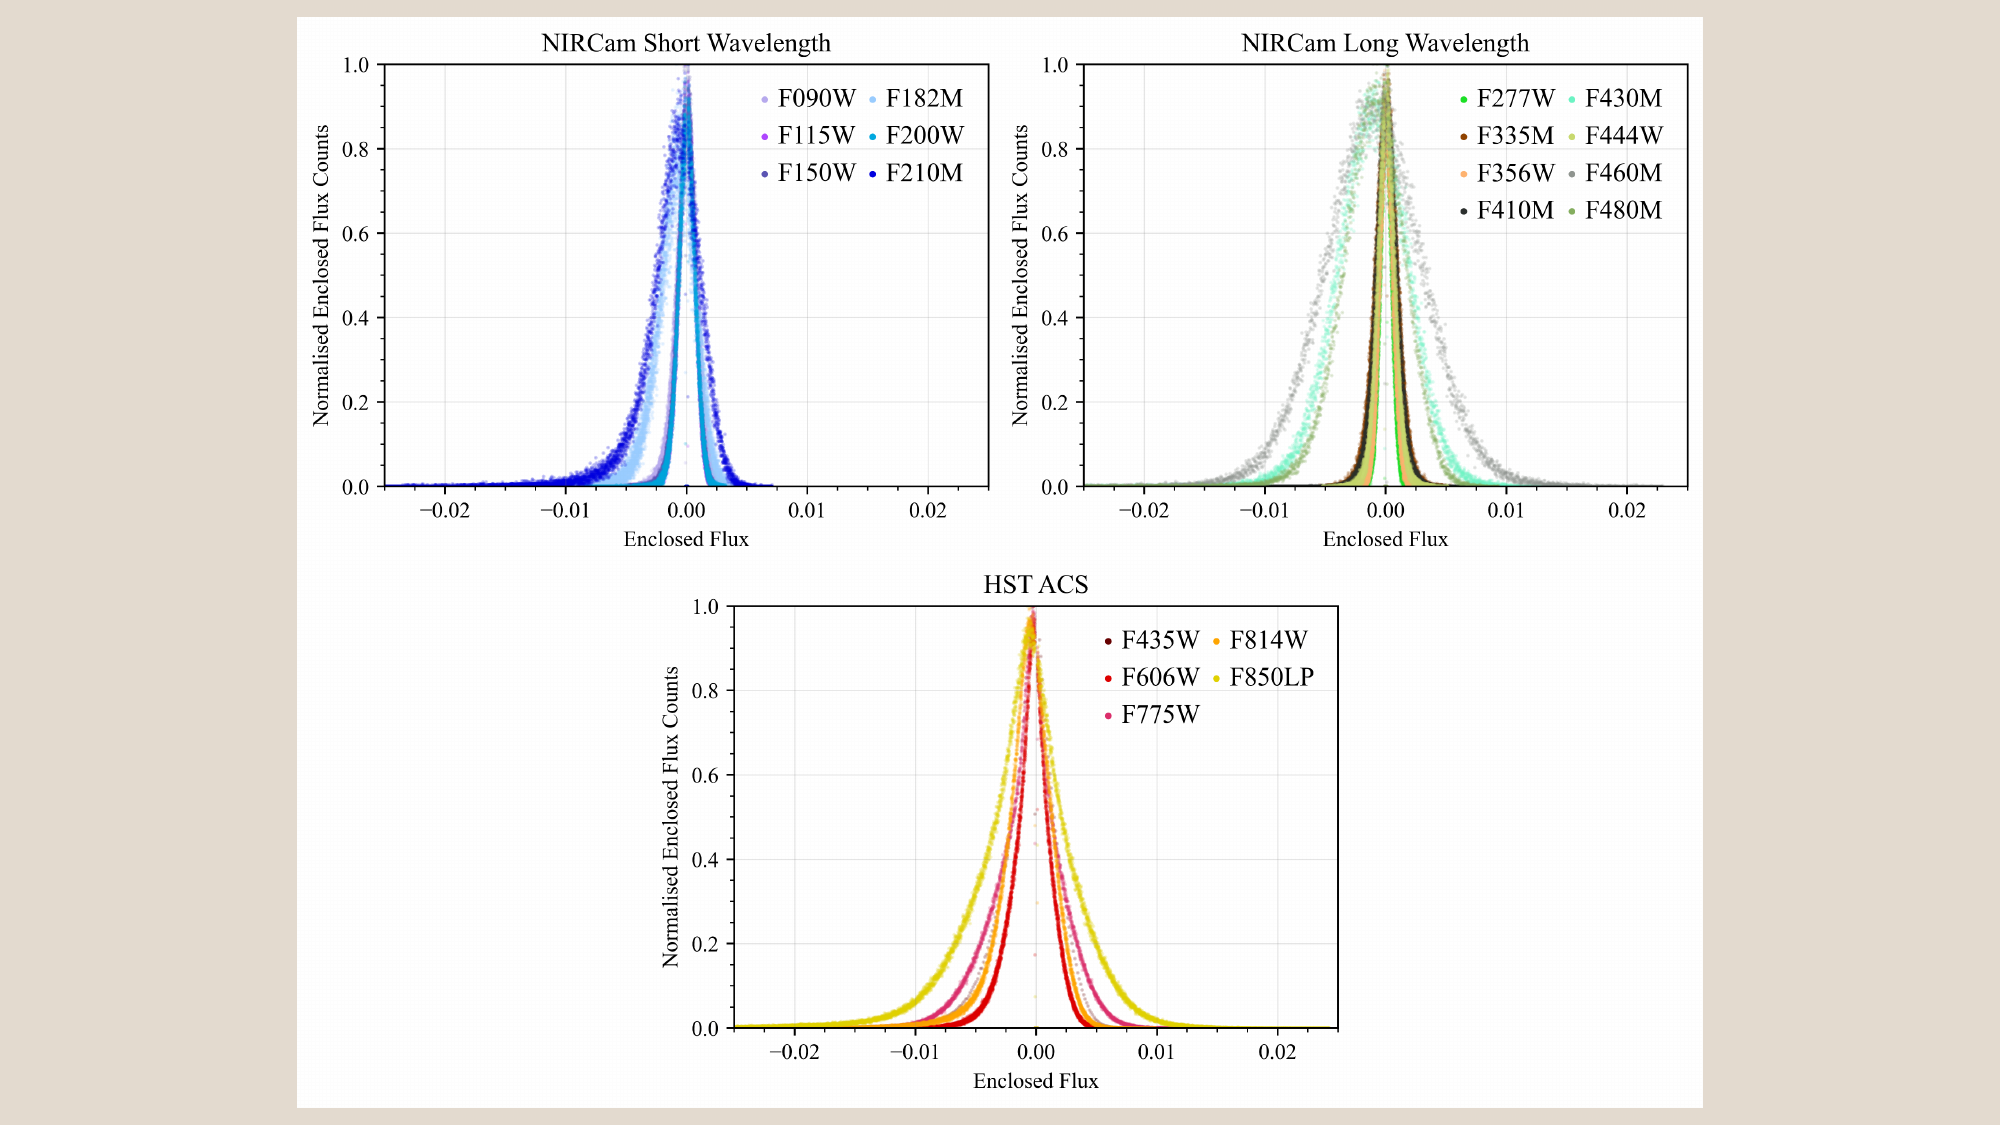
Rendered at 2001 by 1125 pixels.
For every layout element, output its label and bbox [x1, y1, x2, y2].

picture [296, 17, 1703, 1108]
